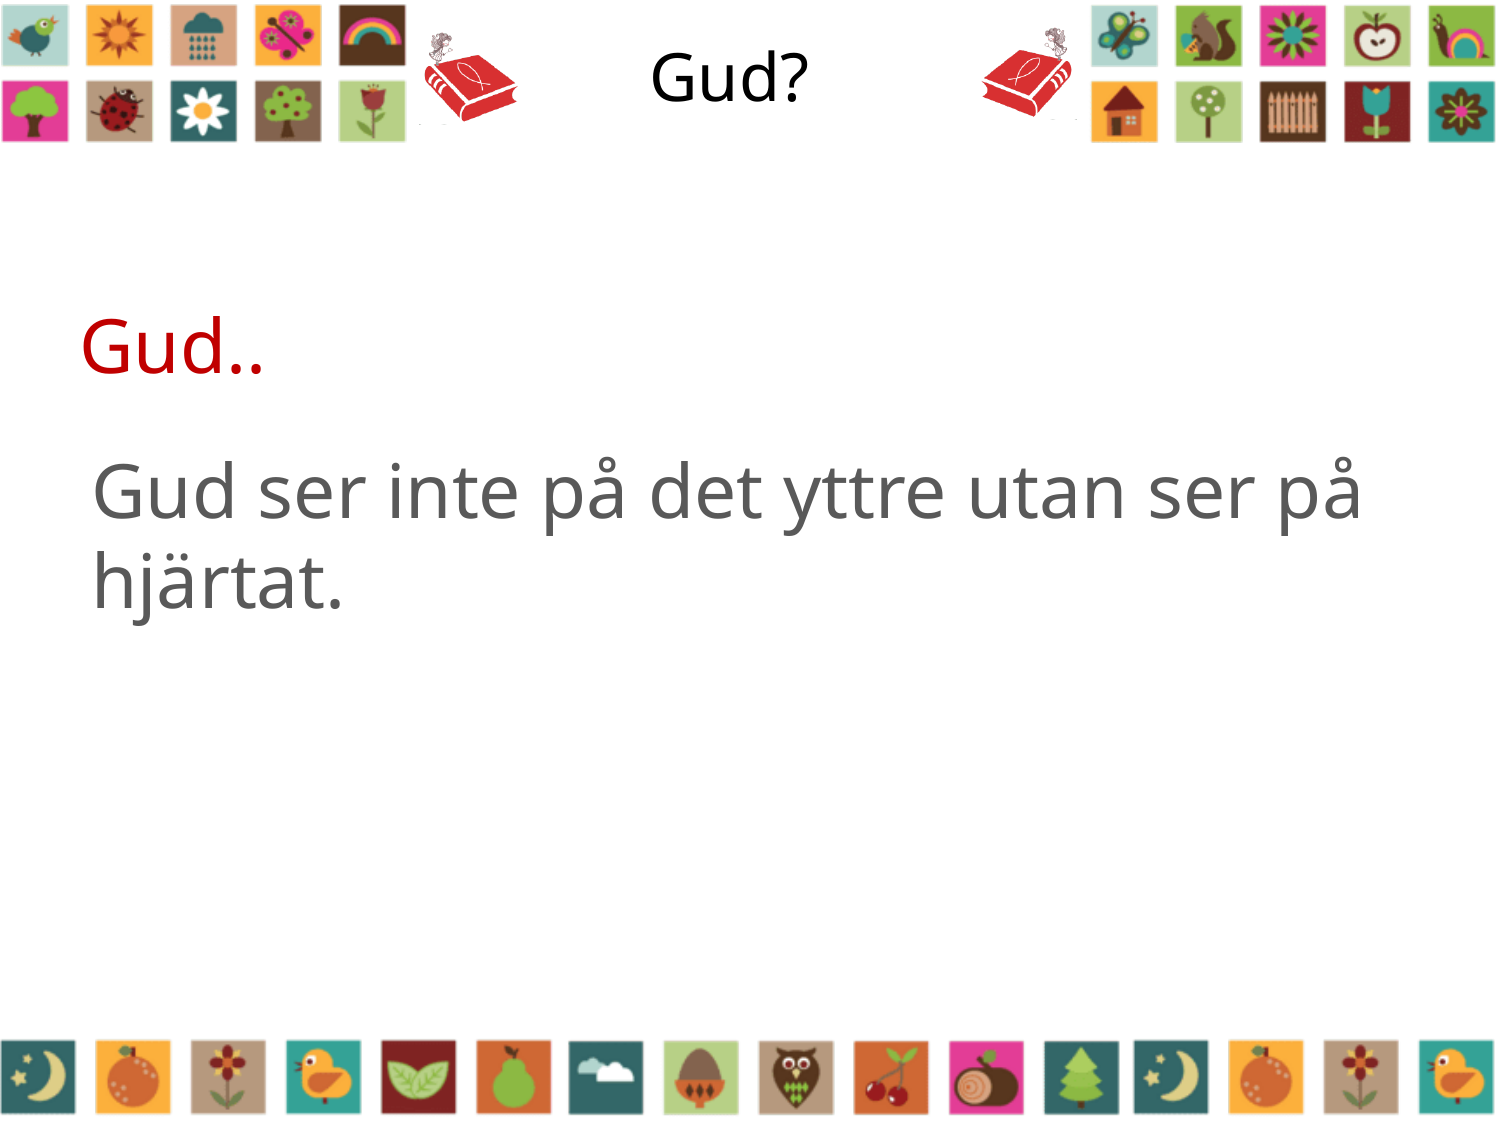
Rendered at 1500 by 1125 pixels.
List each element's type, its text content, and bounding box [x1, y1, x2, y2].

picture [950, 3, 1500, 150]
picture [0, 3, 550, 150]
text_box Gud ser inte på det yttre utan ser på hjärtat. [76, 436, 1424, 632]
text_box Gud.. [64, 290, 1412, 396]
text_box Gud? [553, 27, 946, 123]
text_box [0, 1028, 1500, 1118]
